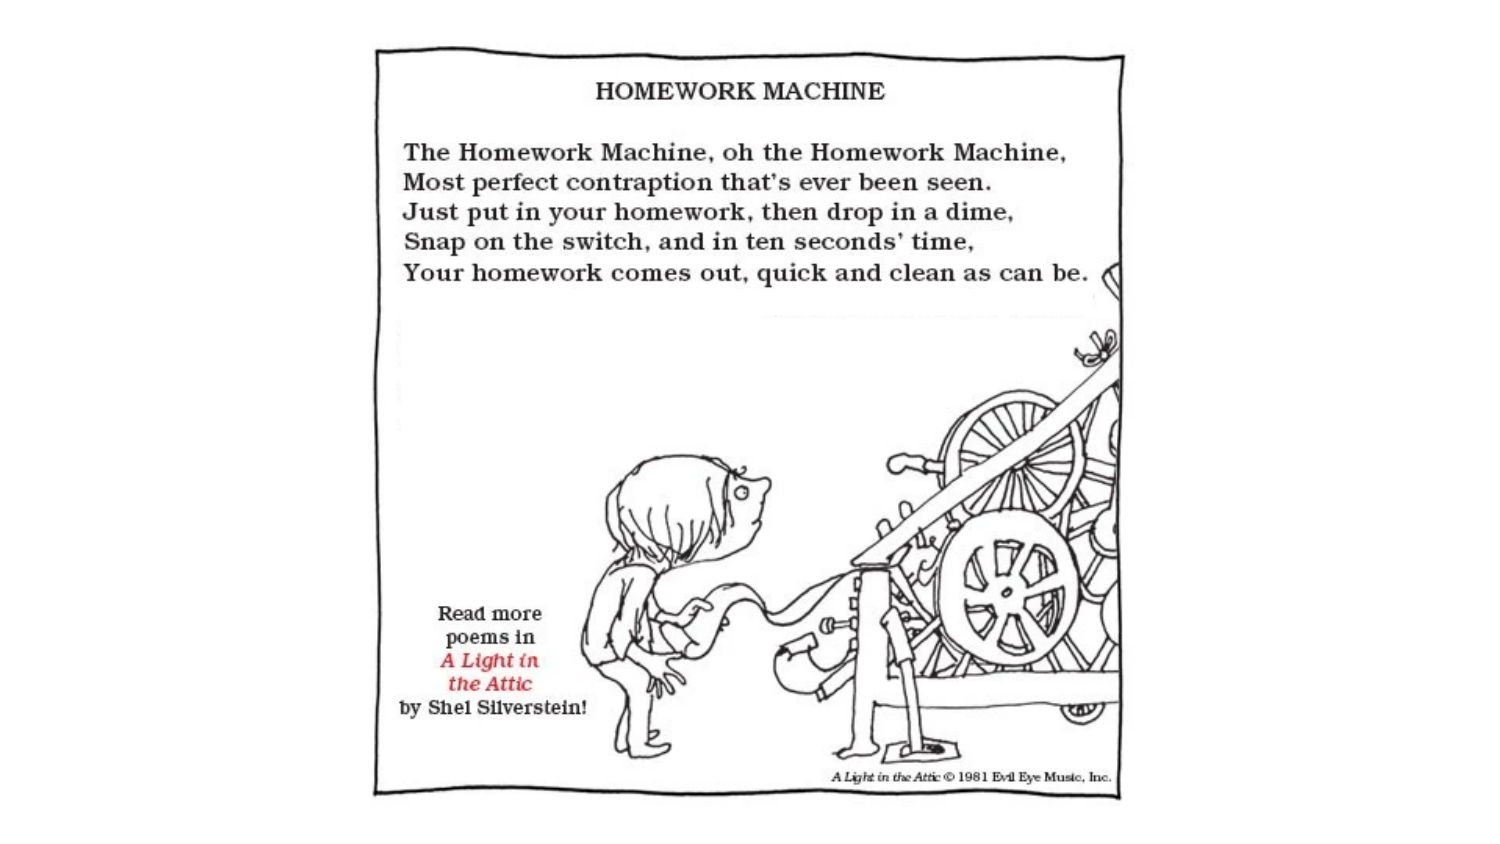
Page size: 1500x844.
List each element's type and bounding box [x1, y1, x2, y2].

picture [359, 30, 1141, 813]
